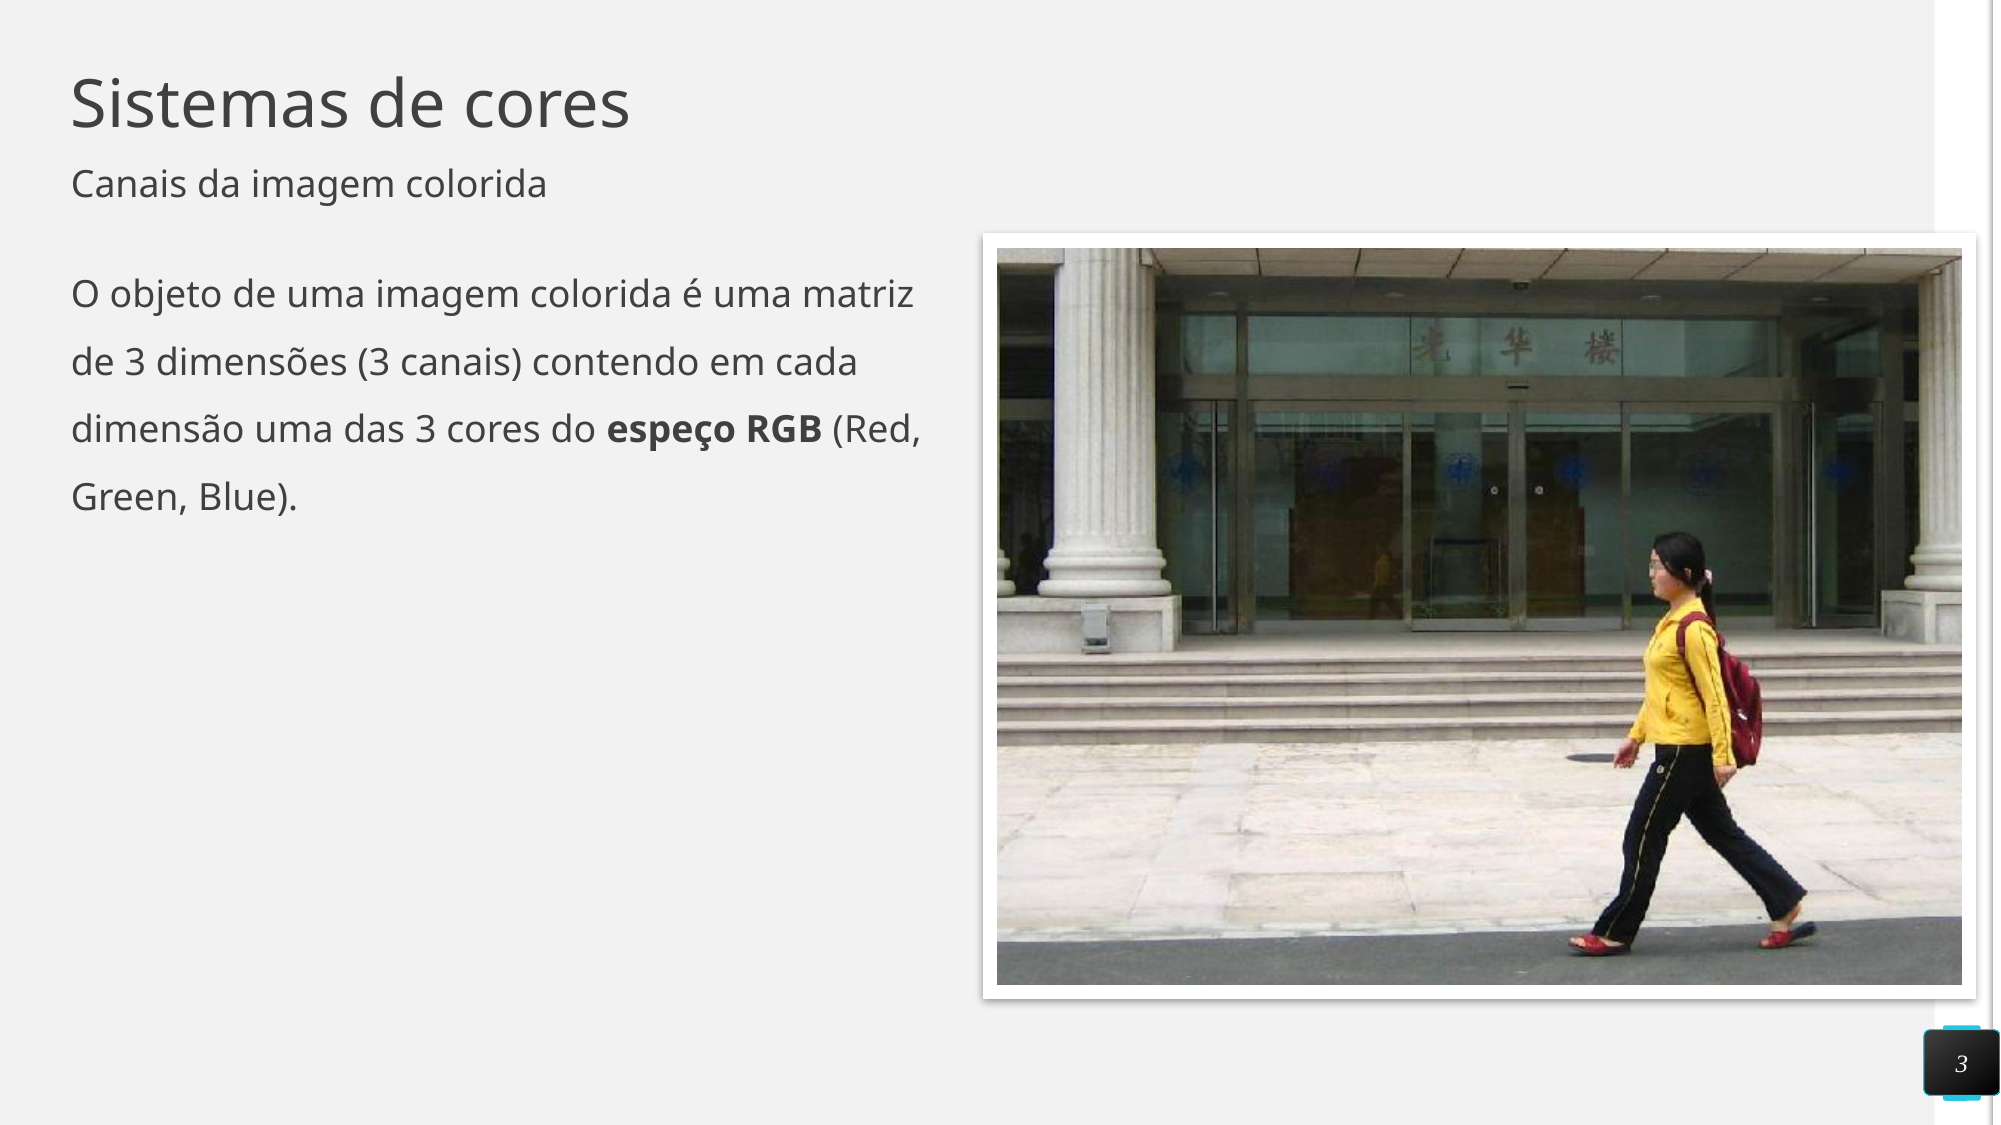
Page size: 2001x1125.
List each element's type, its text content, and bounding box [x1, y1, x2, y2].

list O objeto de uma imagem colorida é uma matriz de 3 dimensões (3 canais) contendo em cada dimensão uma das 3 cores do espeço RGB (Red, Green, Blue). [70, 247, 969, 1016]
title Sistemas de cores [70, 70, 969, 142]
slide_number 3 [1923, 1029, 2000, 1096]
picture [996, 247, 1962, 985]
list Canais da imagem colorida [70, 165, 969, 225]
